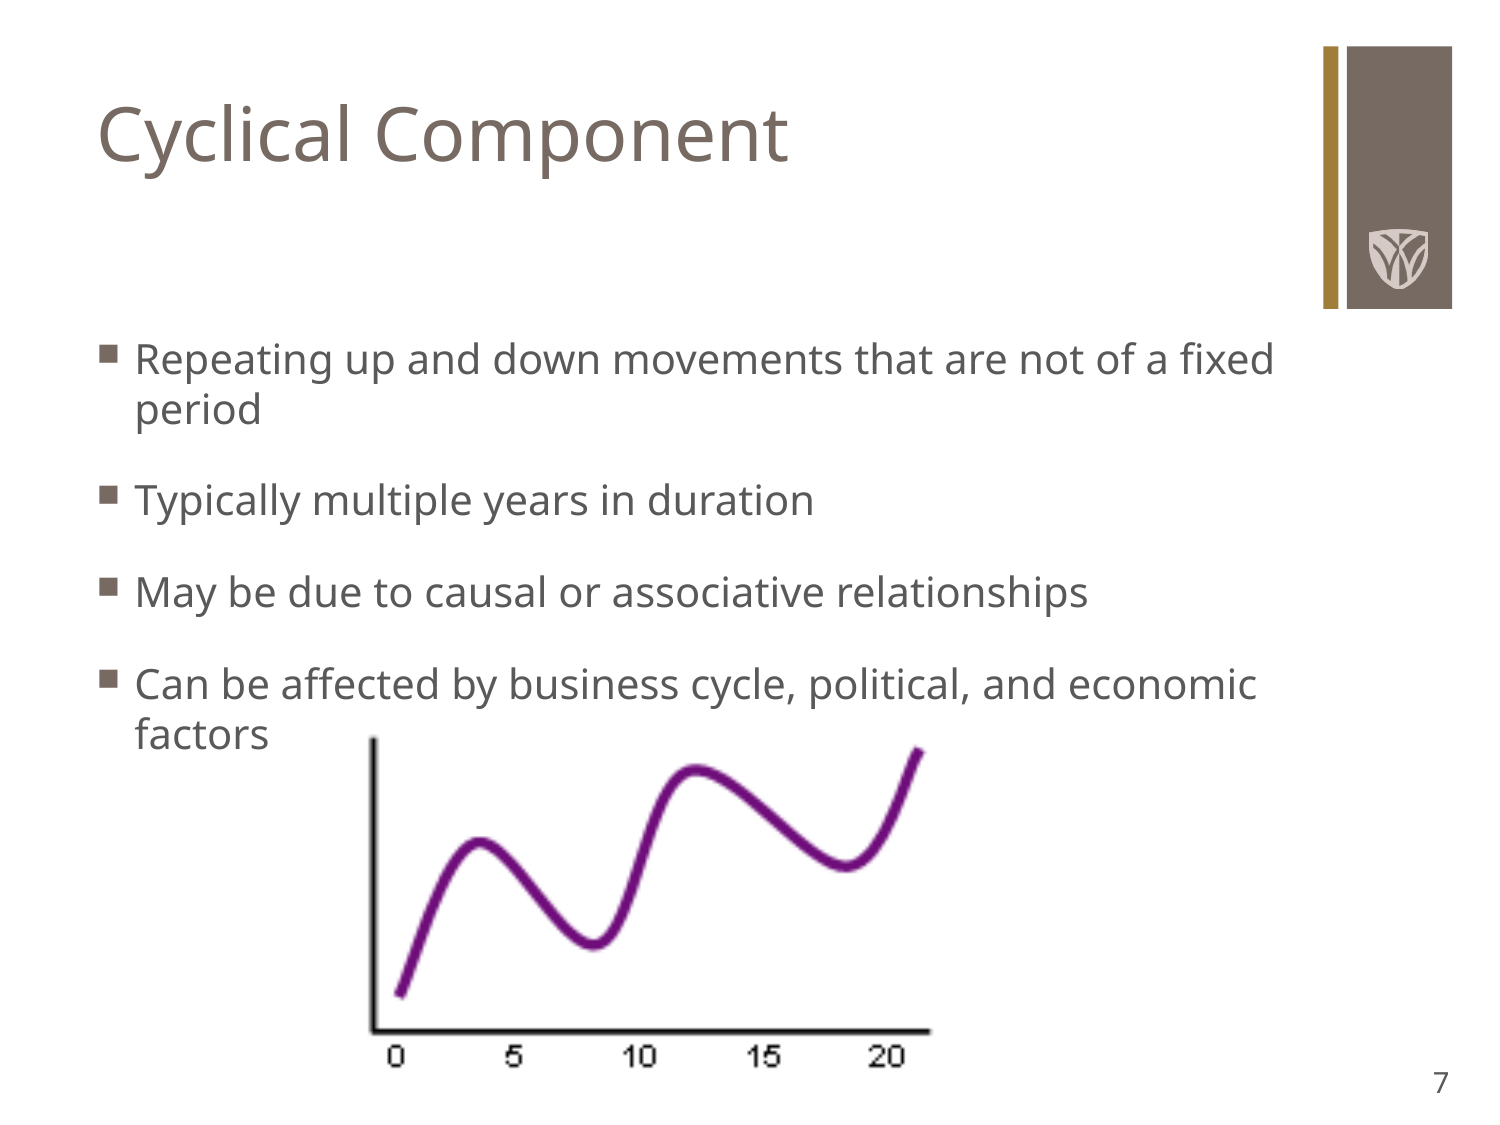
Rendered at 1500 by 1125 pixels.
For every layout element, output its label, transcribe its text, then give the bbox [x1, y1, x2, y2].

slide_number 7 [1373, 1054, 1465, 1115]
list Repeating up and down movements that are not of a fixed period Typically multiple years in duration May be due to causal or associative relationships Can be affected by business cycle, political, and economic factors [81, 324, 1322, 767]
picture [318, 732, 988, 1097]
title Cyclical Component [81, 79, 1322, 263]
